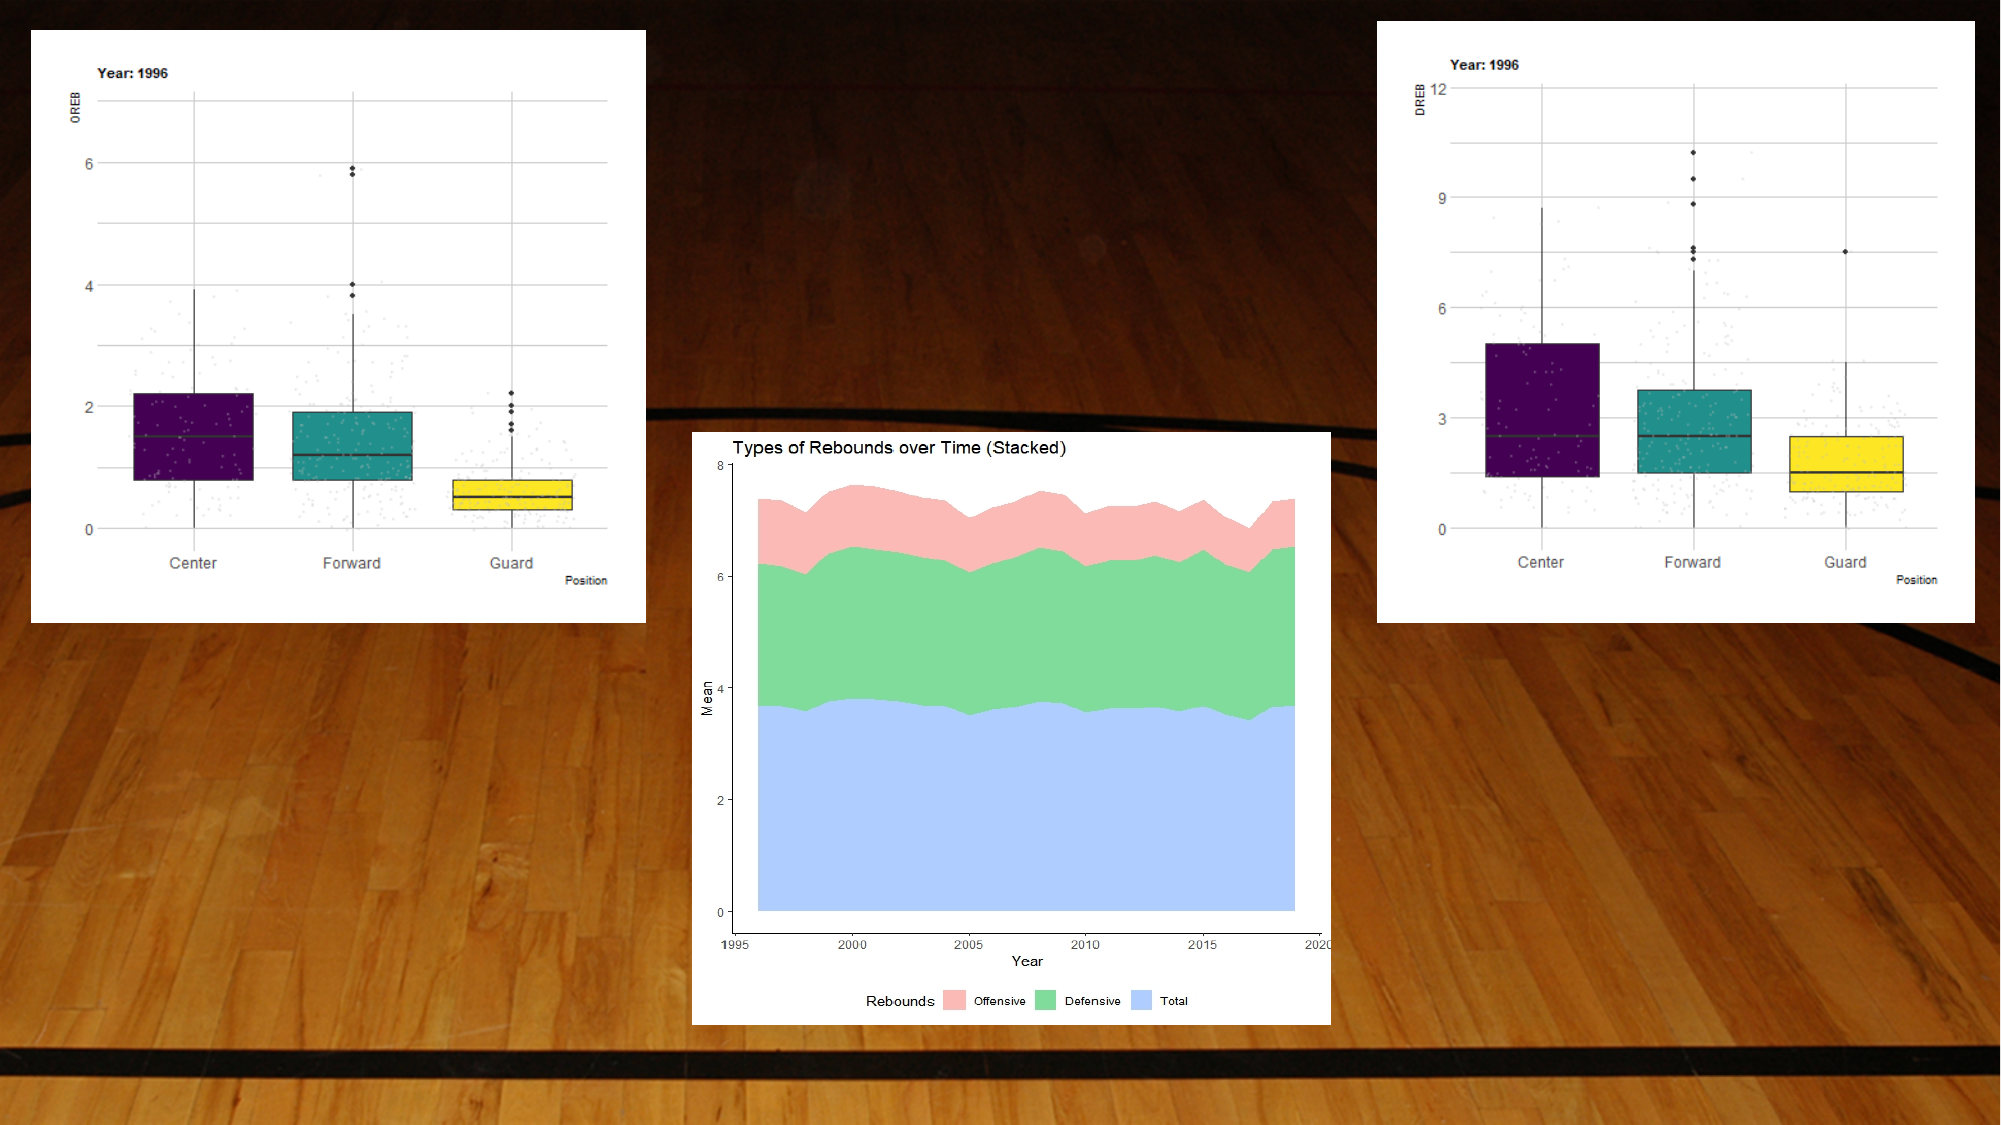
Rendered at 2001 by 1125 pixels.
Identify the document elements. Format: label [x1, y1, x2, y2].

list [692, 432, 1331, 1025]
picture [0, 0, 2001, 1125]
list [1377, 20, 1975, 623]
